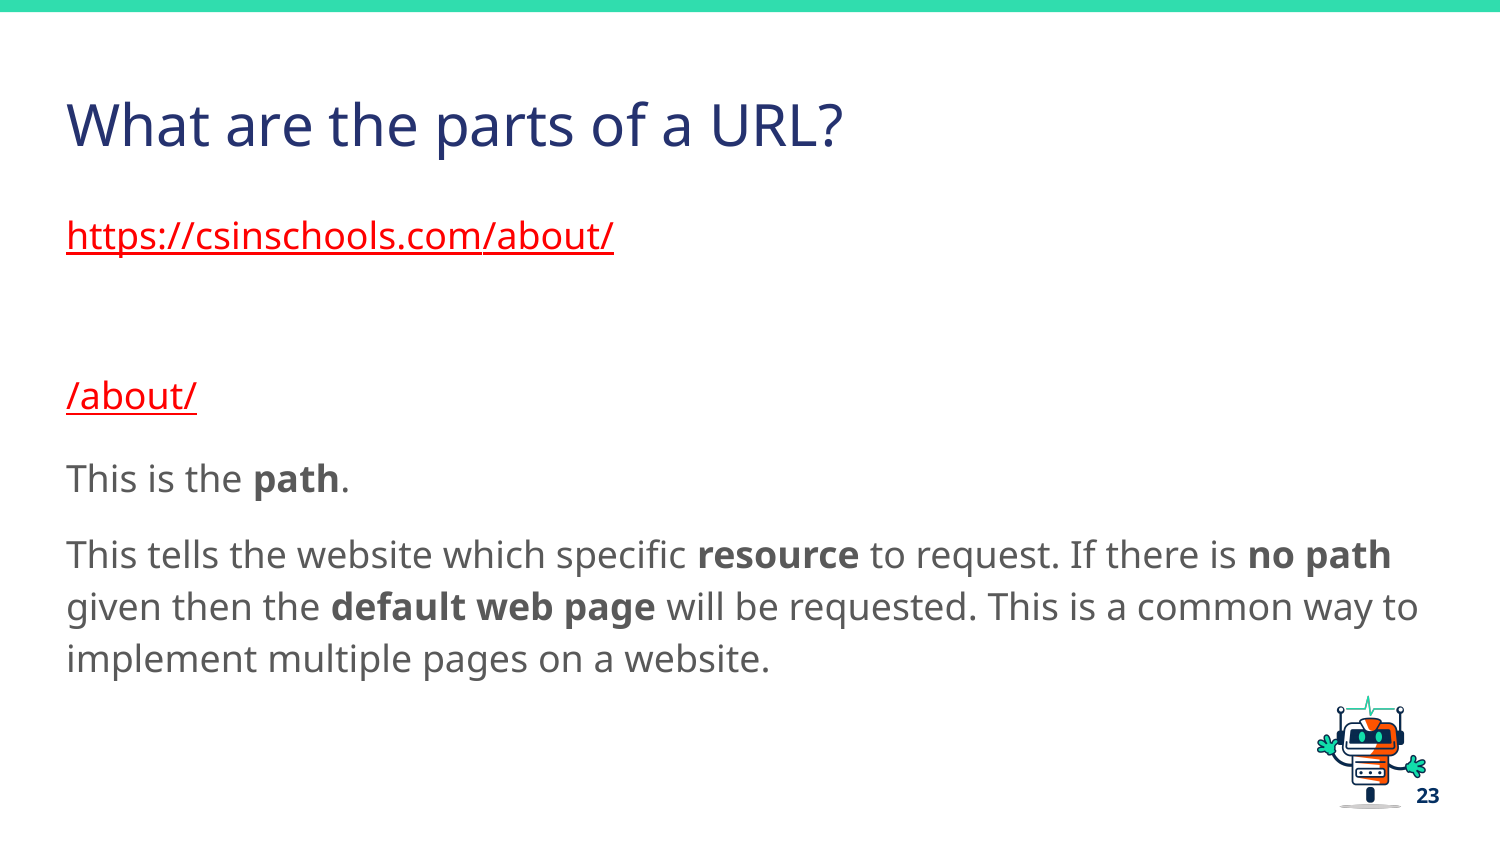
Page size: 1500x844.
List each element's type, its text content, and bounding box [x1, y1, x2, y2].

title What are the parts of a URL? [51, 72, 1449, 167]
list https://csinschools.com/about/ /about/ This is the path. This tells the website which specific resource to request. If there is no path given then the default web page will be requested. This is a common way to implement multiple pages on a website. [51, 189, 1449, 813]
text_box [1309, 687, 1456, 830]
